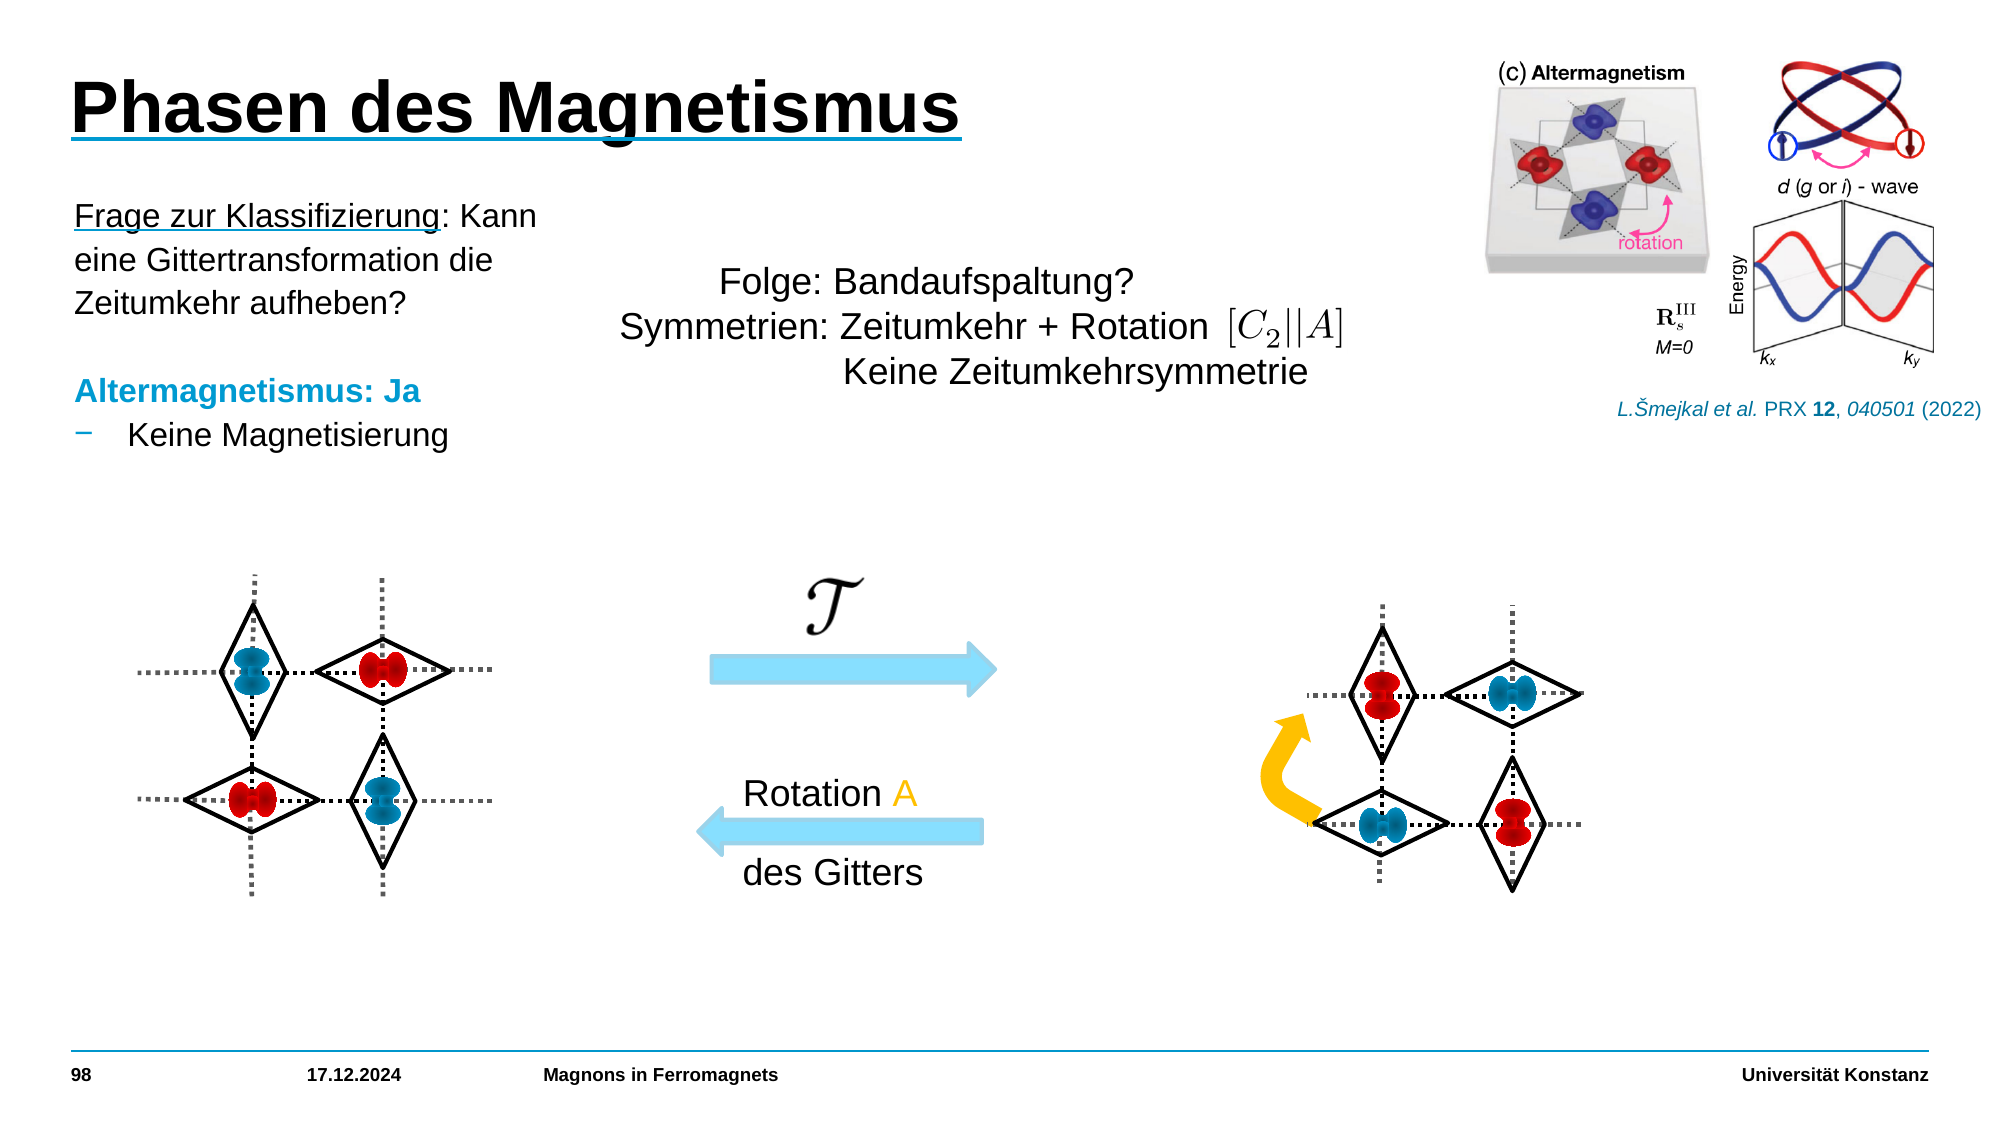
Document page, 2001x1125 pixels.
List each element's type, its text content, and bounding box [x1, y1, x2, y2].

footer Magnons in Ferromagnets [543, 1058, 1489, 1094]
picture [1479, 61, 1951, 372]
text_box Folge: Bandaufspaltung? [704, 249, 1150, 295]
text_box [1359, 807, 1407, 844]
picture [1222, 300, 1348, 354]
text_box Symmetrien: Zeitumkehr + Rotation Keine Zeitumkehrsymmetrie [454, 295, 1385, 400]
picture [793, 558, 873, 645]
title Phasen des Magnetismus [70, 66, 1457, 232]
list Frage zur Klassifizierung: Kann eine Gittertransformation die Zeitumkehr aufheben? Altermagnetismus: Ja Keine Magnetisierung [74, 232, 598, 946]
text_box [1358, 677, 1407, 714]
text_box L.Šmejkal et al. PRX 12, 040501 (2022) [1602, 388, 1997, 428]
text_box [1258, 711, 1301, 824]
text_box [358, 783, 407, 819]
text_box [359, 651, 407, 688]
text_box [1488, 675, 1537, 712]
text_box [1306, 601, 1584, 892]
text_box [227, 653, 276, 690]
text_box [709, 641, 998, 698]
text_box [1489, 804, 1538, 841]
text_box des Gitters [727, 840, 939, 901]
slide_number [306, 1058, 512, 1094]
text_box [137, 574, 493, 897]
text_box [696, 805, 984, 857]
text_box Rotation A [729, 761, 932, 822]
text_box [228, 781, 277, 818]
slide_number 98 [70, 1058, 276, 1094]
